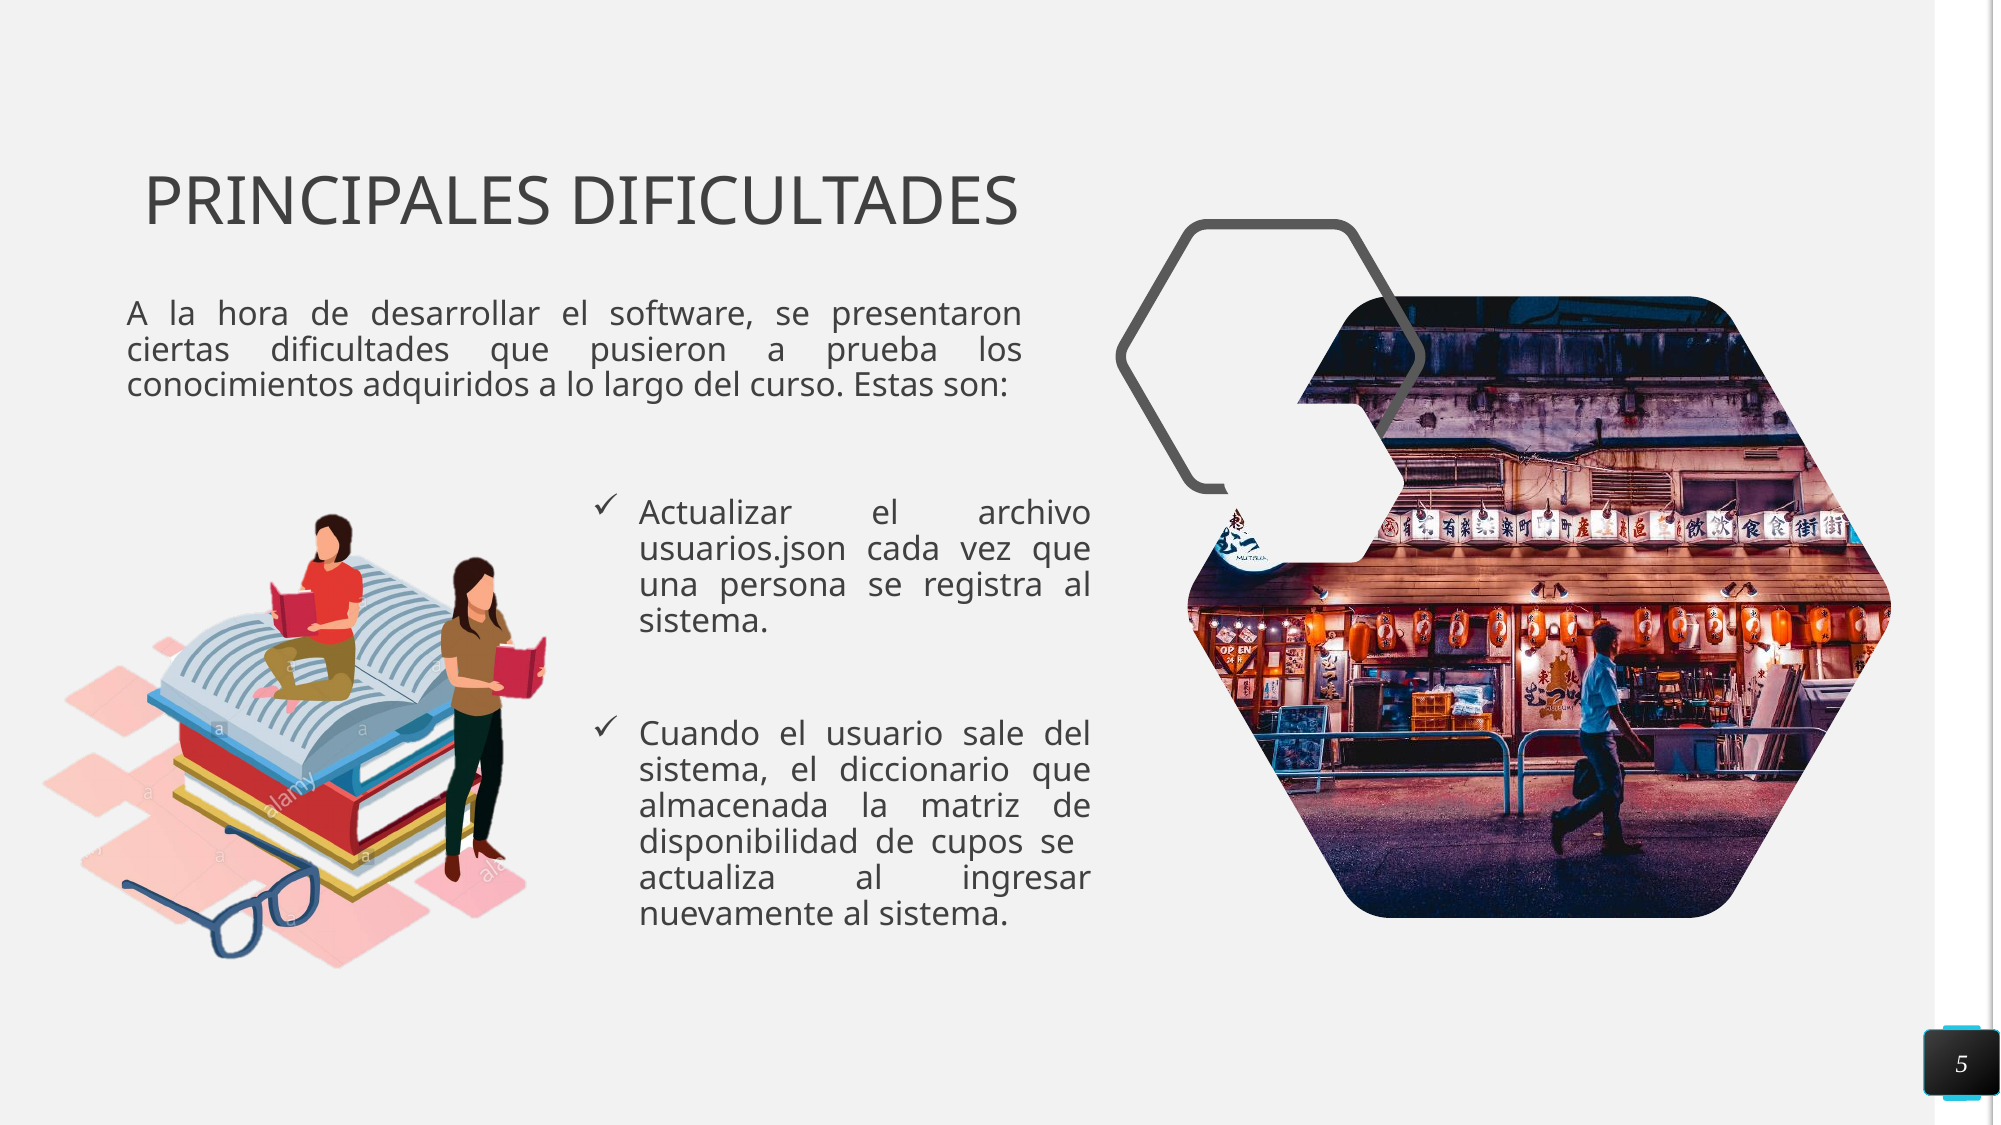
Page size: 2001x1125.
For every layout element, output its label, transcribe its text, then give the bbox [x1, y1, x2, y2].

text_box Actualizar el archivo usuarios.json cada vez que una persona se registra al sistema. Cuando el usuario sale del sistema, el diccionario que almacenada la matriz de disponibilidad de cupos se actualiza al ingresar nuevamente al sistema. [592, 495, 1093, 1063]
picture [1187, 296, 1891, 918]
slide_number 5 [1923, 1029, 2000, 1096]
picture [29, 488, 559, 984]
list A la hora de desarrollar el software, se presentaron ciertas dificultades que pusieron a prueba los conocimientos adquiridos a lo largo del curso. Estas son: [126, 296, 1025, 429]
title PRINCIPALES DIFICULTADES [143, 109, 1041, 297]
text_box [1120, 224, 1389, 477]
